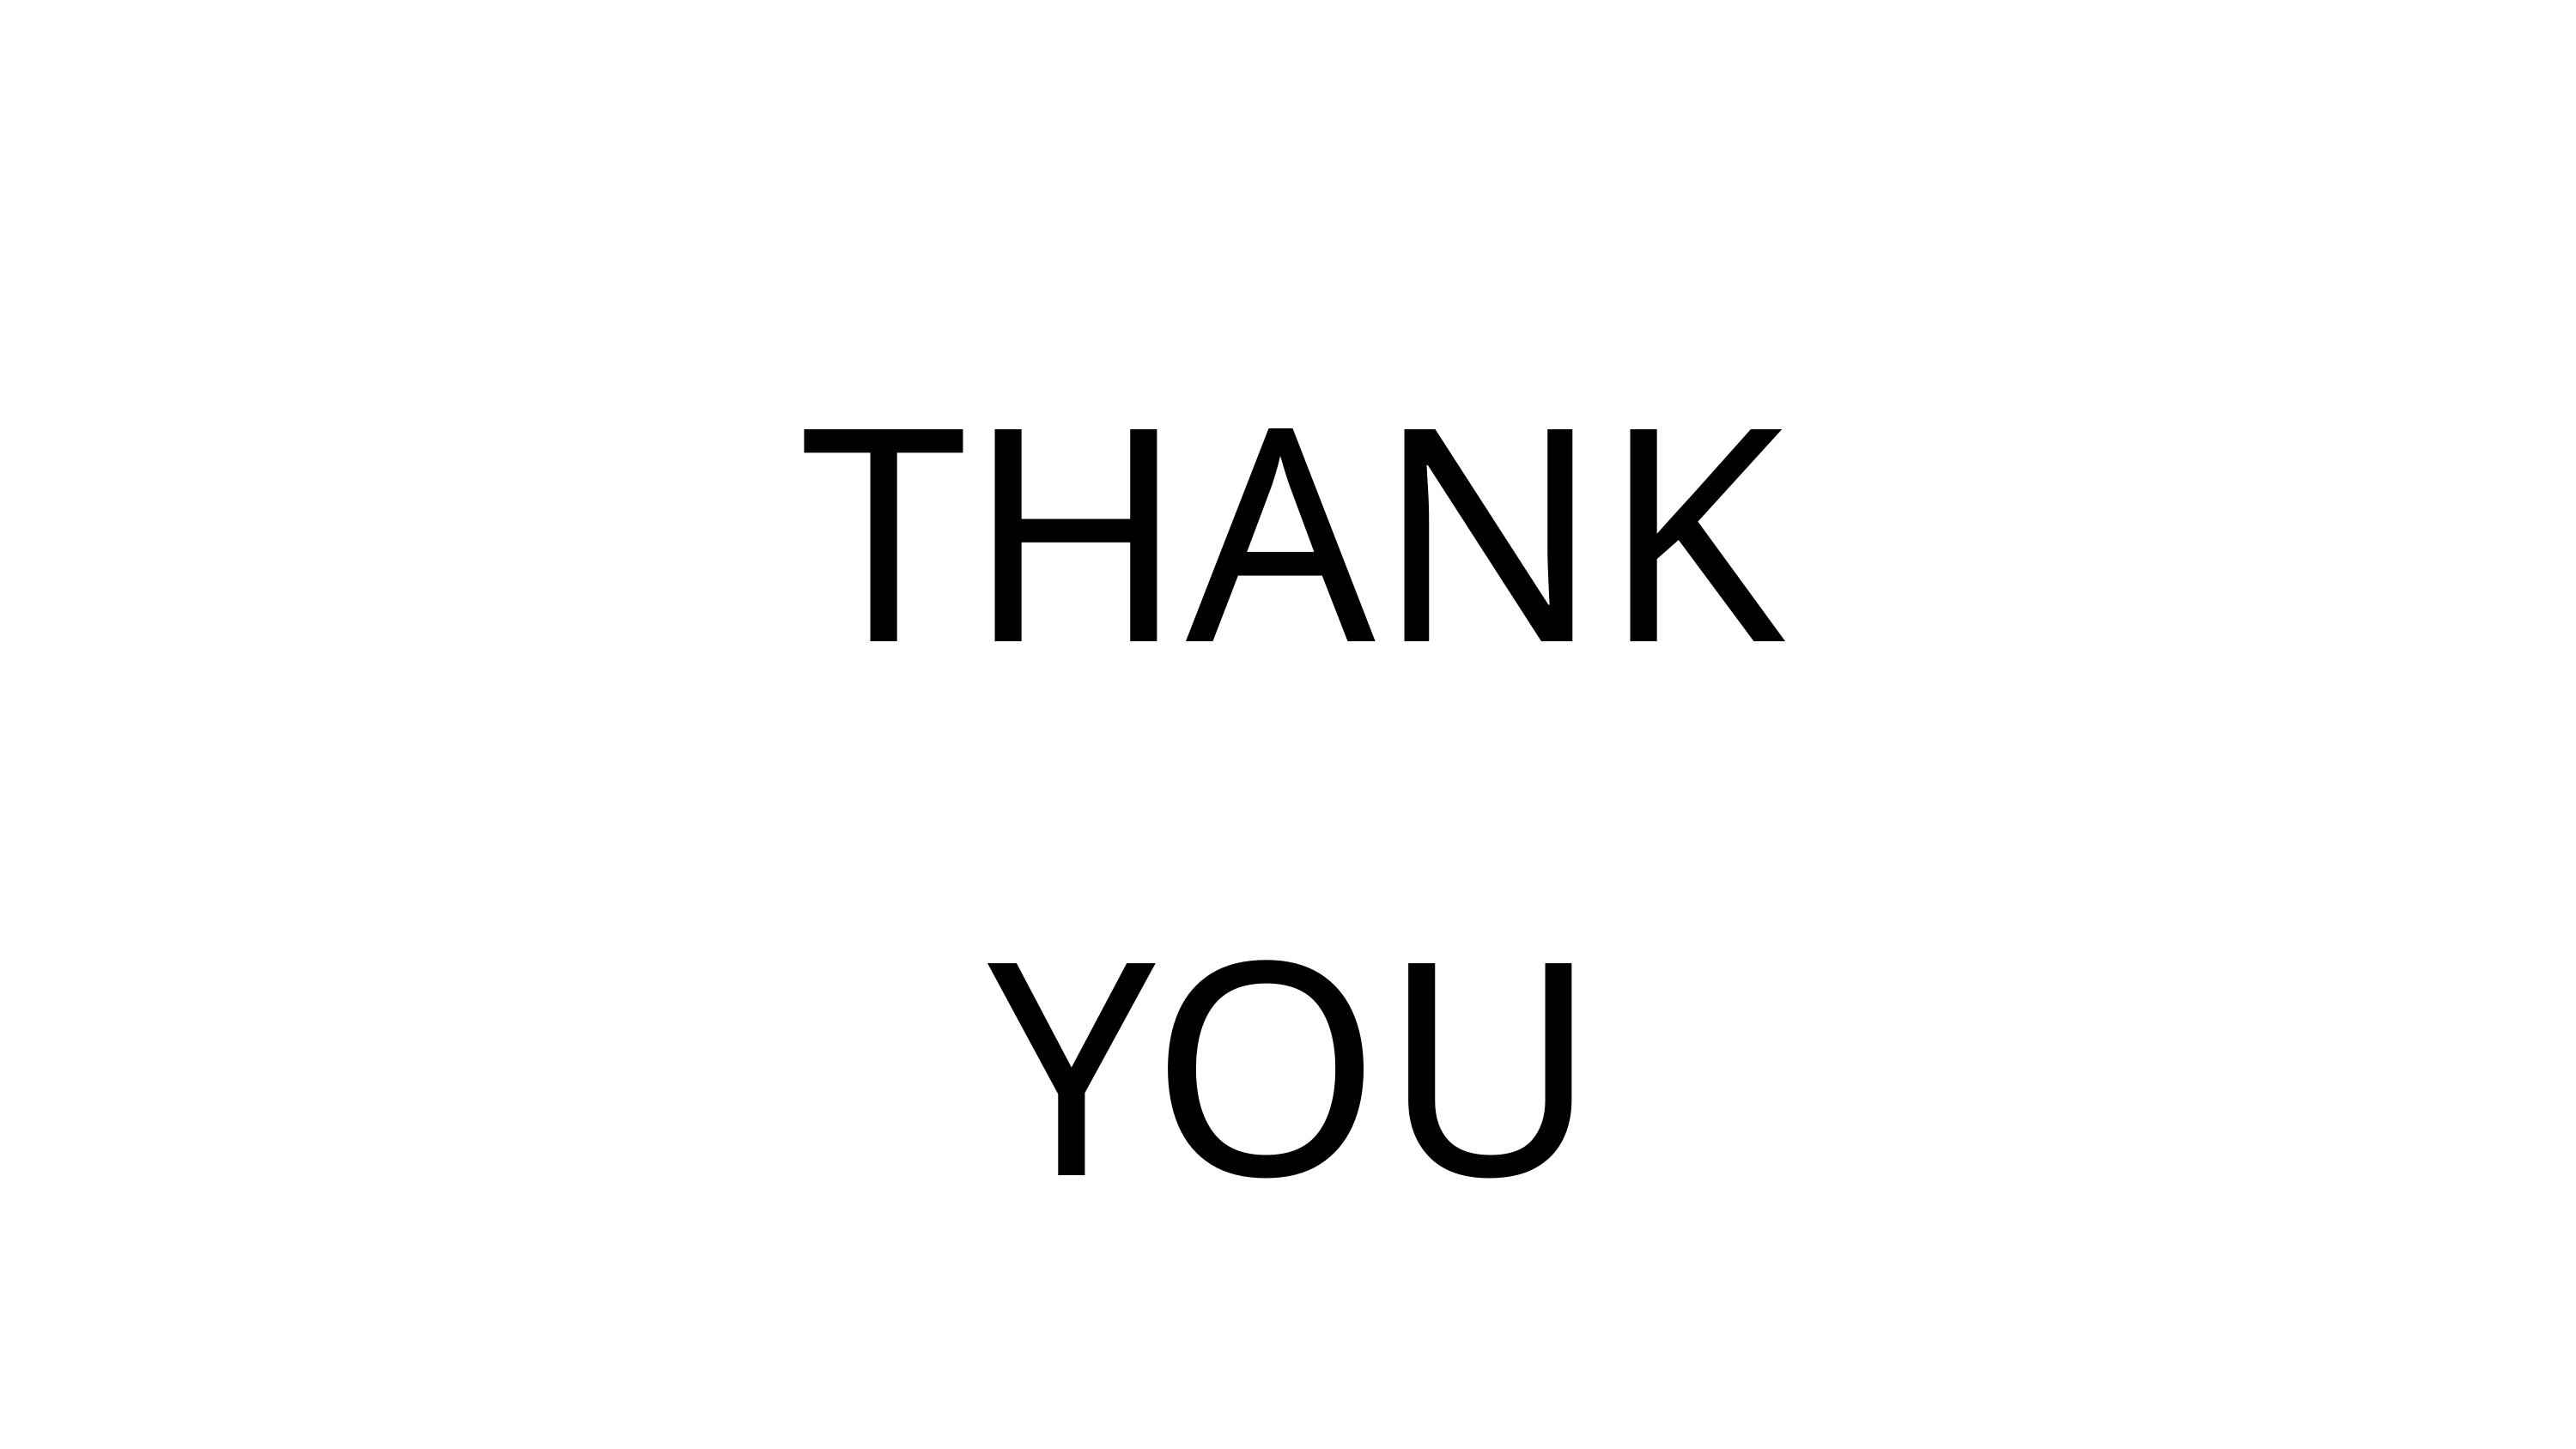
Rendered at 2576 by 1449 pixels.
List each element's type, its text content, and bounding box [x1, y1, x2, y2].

text_box THANK YOU [729, 166, 1857, 1235]
